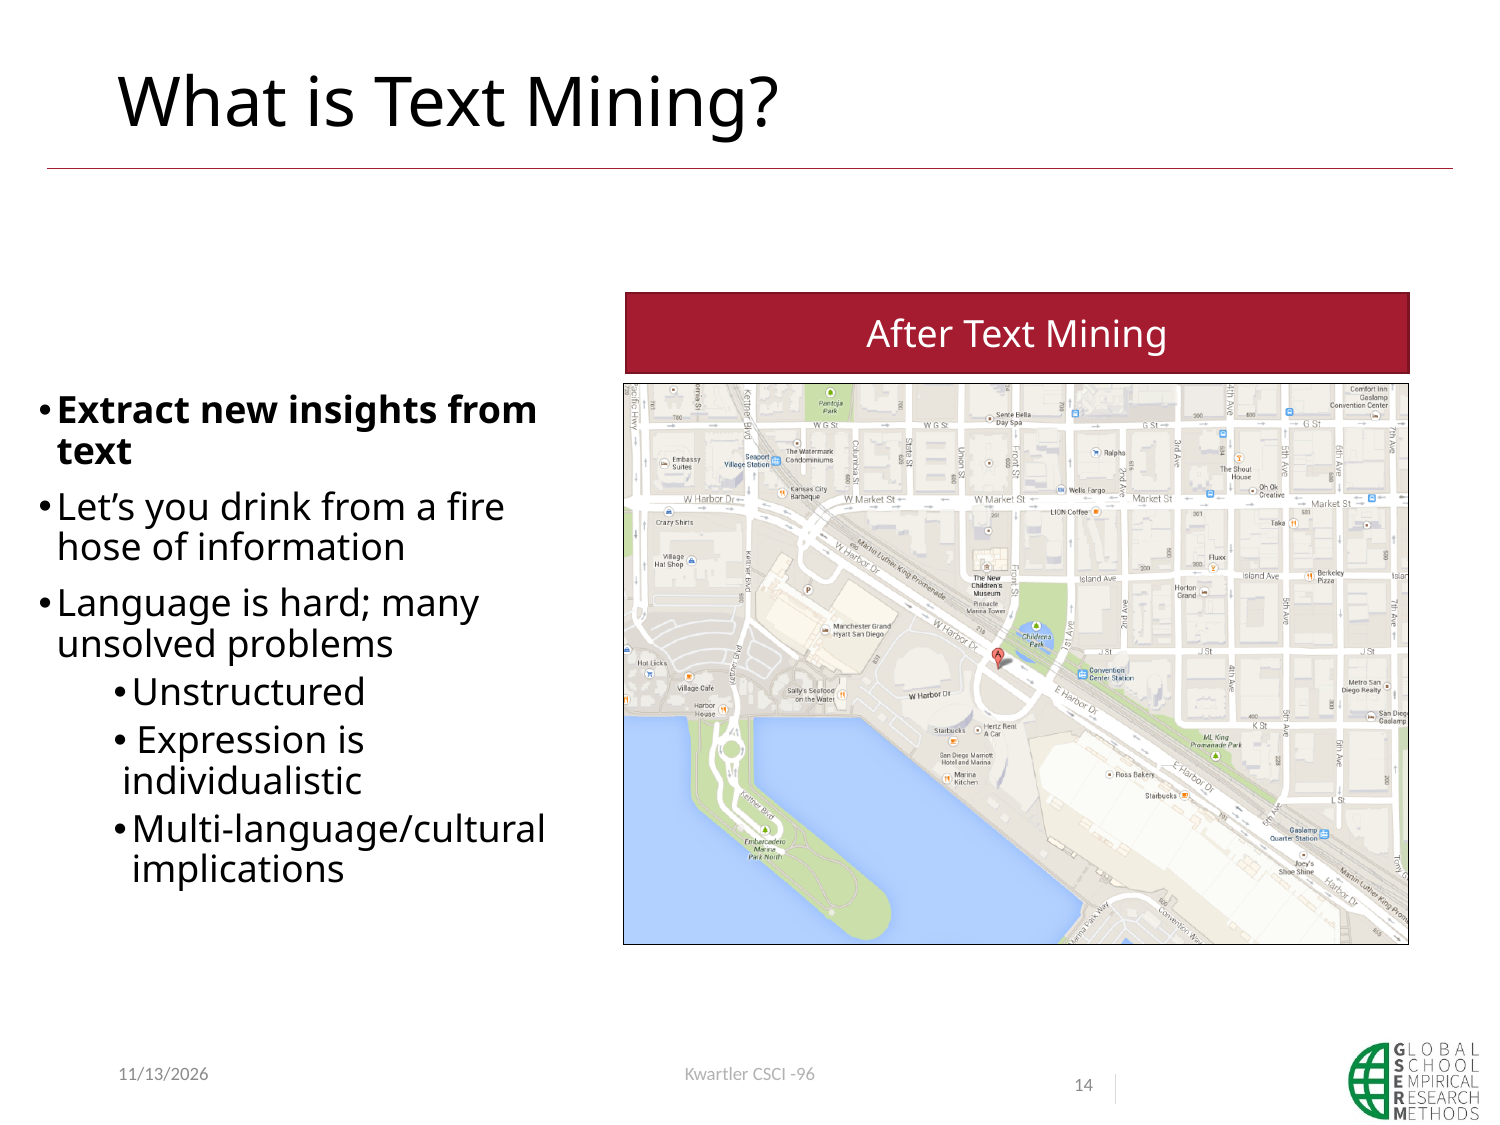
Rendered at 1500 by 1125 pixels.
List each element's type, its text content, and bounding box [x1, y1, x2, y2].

title What is Text Mining? [103, 59, 1397, 157]
picture [1342, 1035, 1500, 1125]
footer Kwartler CSCI -96 [496, 1042, 1004, 1103]
list Extract new insights from text Let’s you drink from a fire hose of information Language is hard; many unsolved problems Unstructured Expression is individualistic Multi-language/cultural implications [23, 383, 588, 889]
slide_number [103, 1042, 441, 1103]
slide_number 14 [1059, 1042, 1200, 1103]
picture [623, 383, 1409, 945]
text_box After Text Mining [625, 292, 1410, 374]
